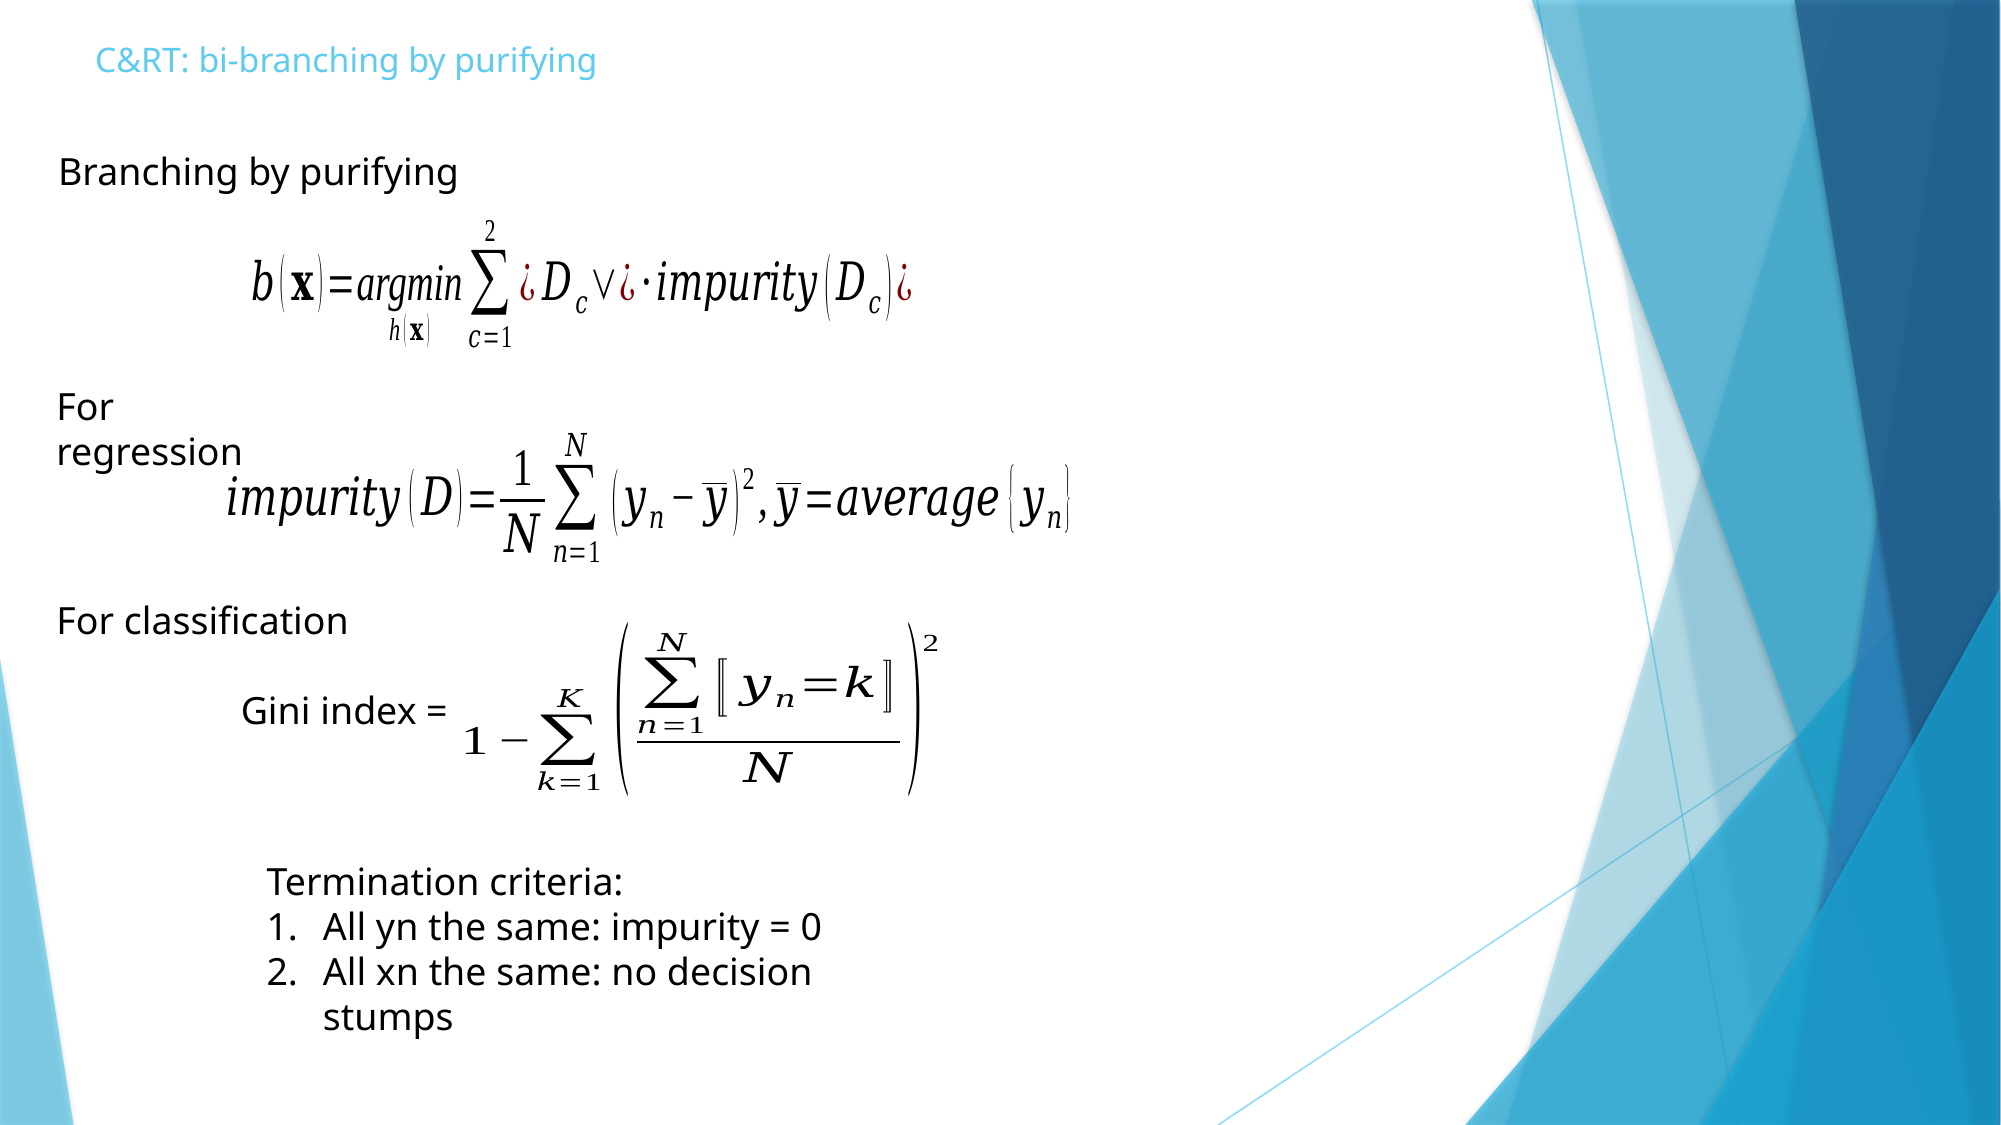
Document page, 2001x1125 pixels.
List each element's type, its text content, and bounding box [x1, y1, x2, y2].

text_box For regression [41, 375, 319, 481]
text_box Branching by purifying [43, 140, 594, 201]
text_box Gini index = [226, 679, 492, 740]
text_box Termination criteria: All yn the same: impurity = 0 All xn the same: no decision stumps [251, 850, 962, 1046]
text_box For classification [41, 589, 670, 649]
title C&RT: bi-branching by purifying [80, 31, 733, 113]
